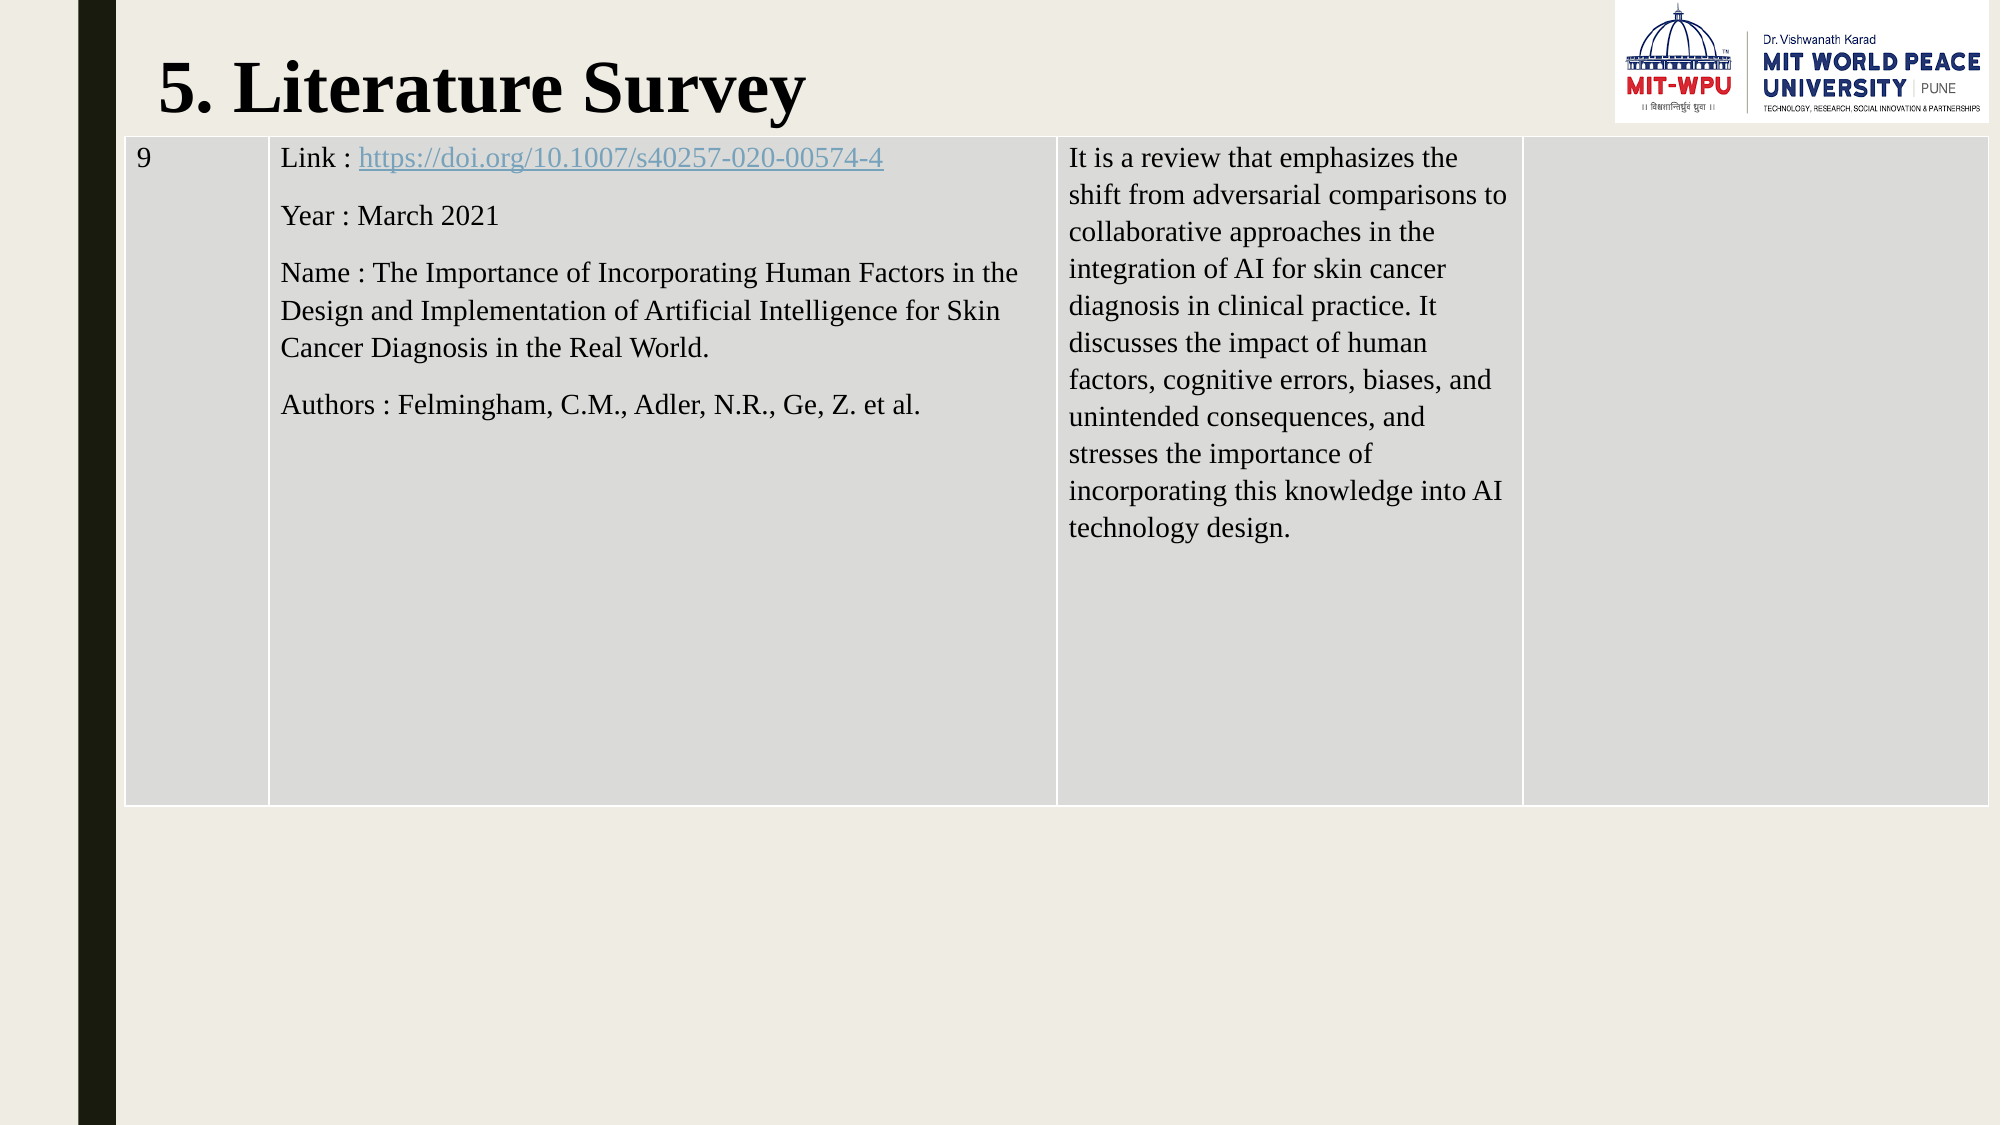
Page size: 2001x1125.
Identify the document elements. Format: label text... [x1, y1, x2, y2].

text_box 5. Literature Survey [124, 30, 1147, 136]
picture [1615, 0, 1989, 123]
table_header It is a review that emphasizes the shift from adversarial comparisons to collaborative approaches in the integration of AI for skin cancer diagnosis in clinical practice. It discusses the impact of human factors, cognitive errors, biases, and unintended consequences, and stresses the importance of incorporating this knowledge into AI technology design. [1058, 137, 1522, 805]
table_header [1524, 137, 1988, 805]
table_header Link : https://doi.org/10.1007/s40257-020-00574-4 Year : March 2021 Name : The Importance of Incorporating Human Factors in the Design and Implementation of Artificial Intelligence for Skin Cancer Diagnosis in the Real World. Authors : Felmingham, C.M., Adler, N.R., Ge, Z. et al. [270, 137, 1056, 805]
table_header 9 [126, 137, 268, 805]
